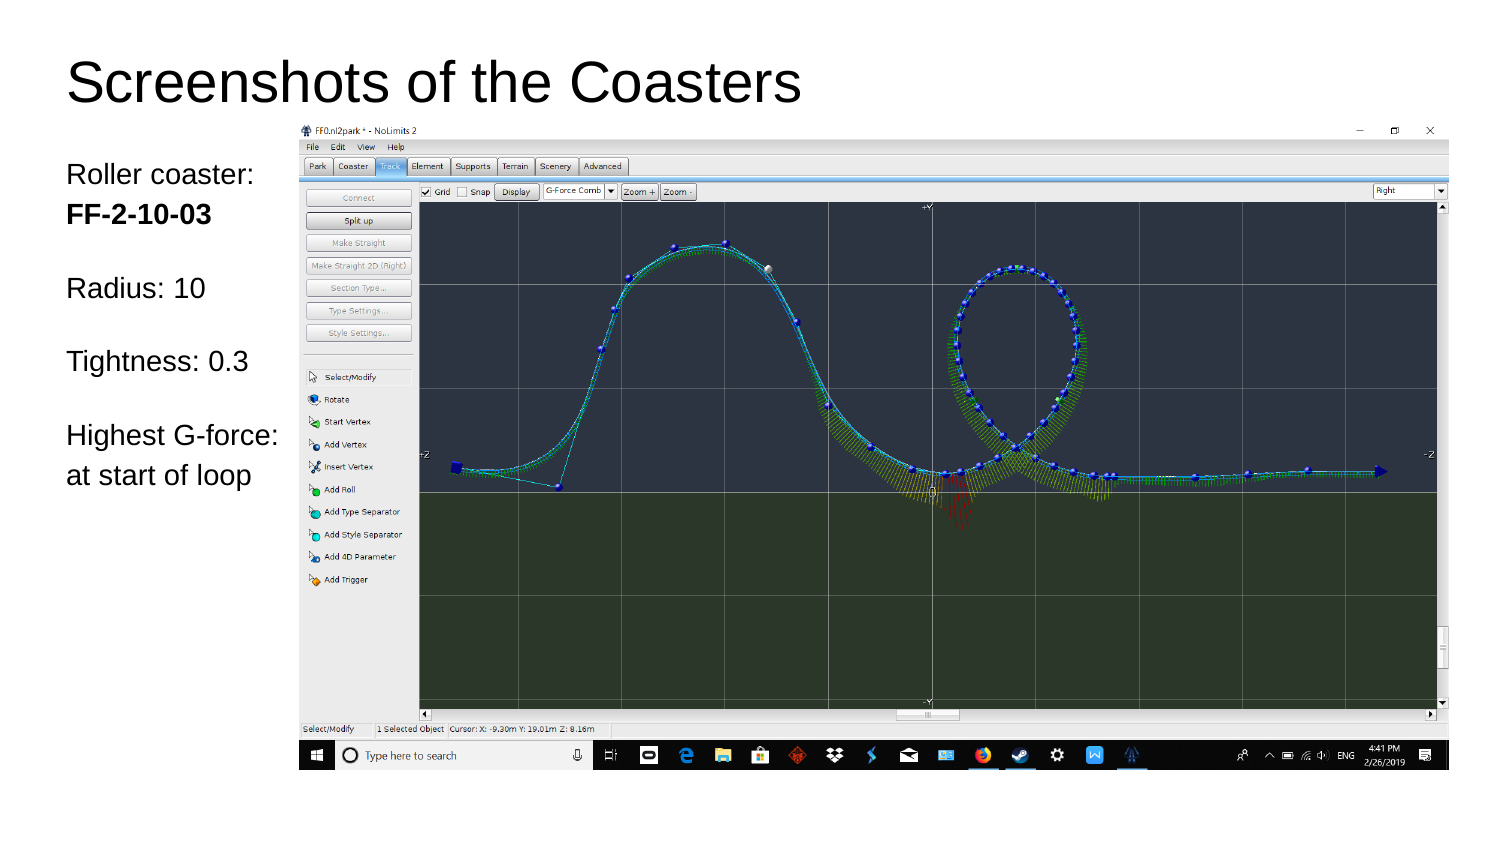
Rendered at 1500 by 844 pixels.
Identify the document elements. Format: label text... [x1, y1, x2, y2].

picture [298, 122, 1450, 770]
list Roller coaster: FF-2-10-03 Radius: 10 Tightness: 0.3 Highest G-force: at start of loop [51, 135, 293, 750]
title Screenshots of the Coasters [51, 28, 1449, 123]
